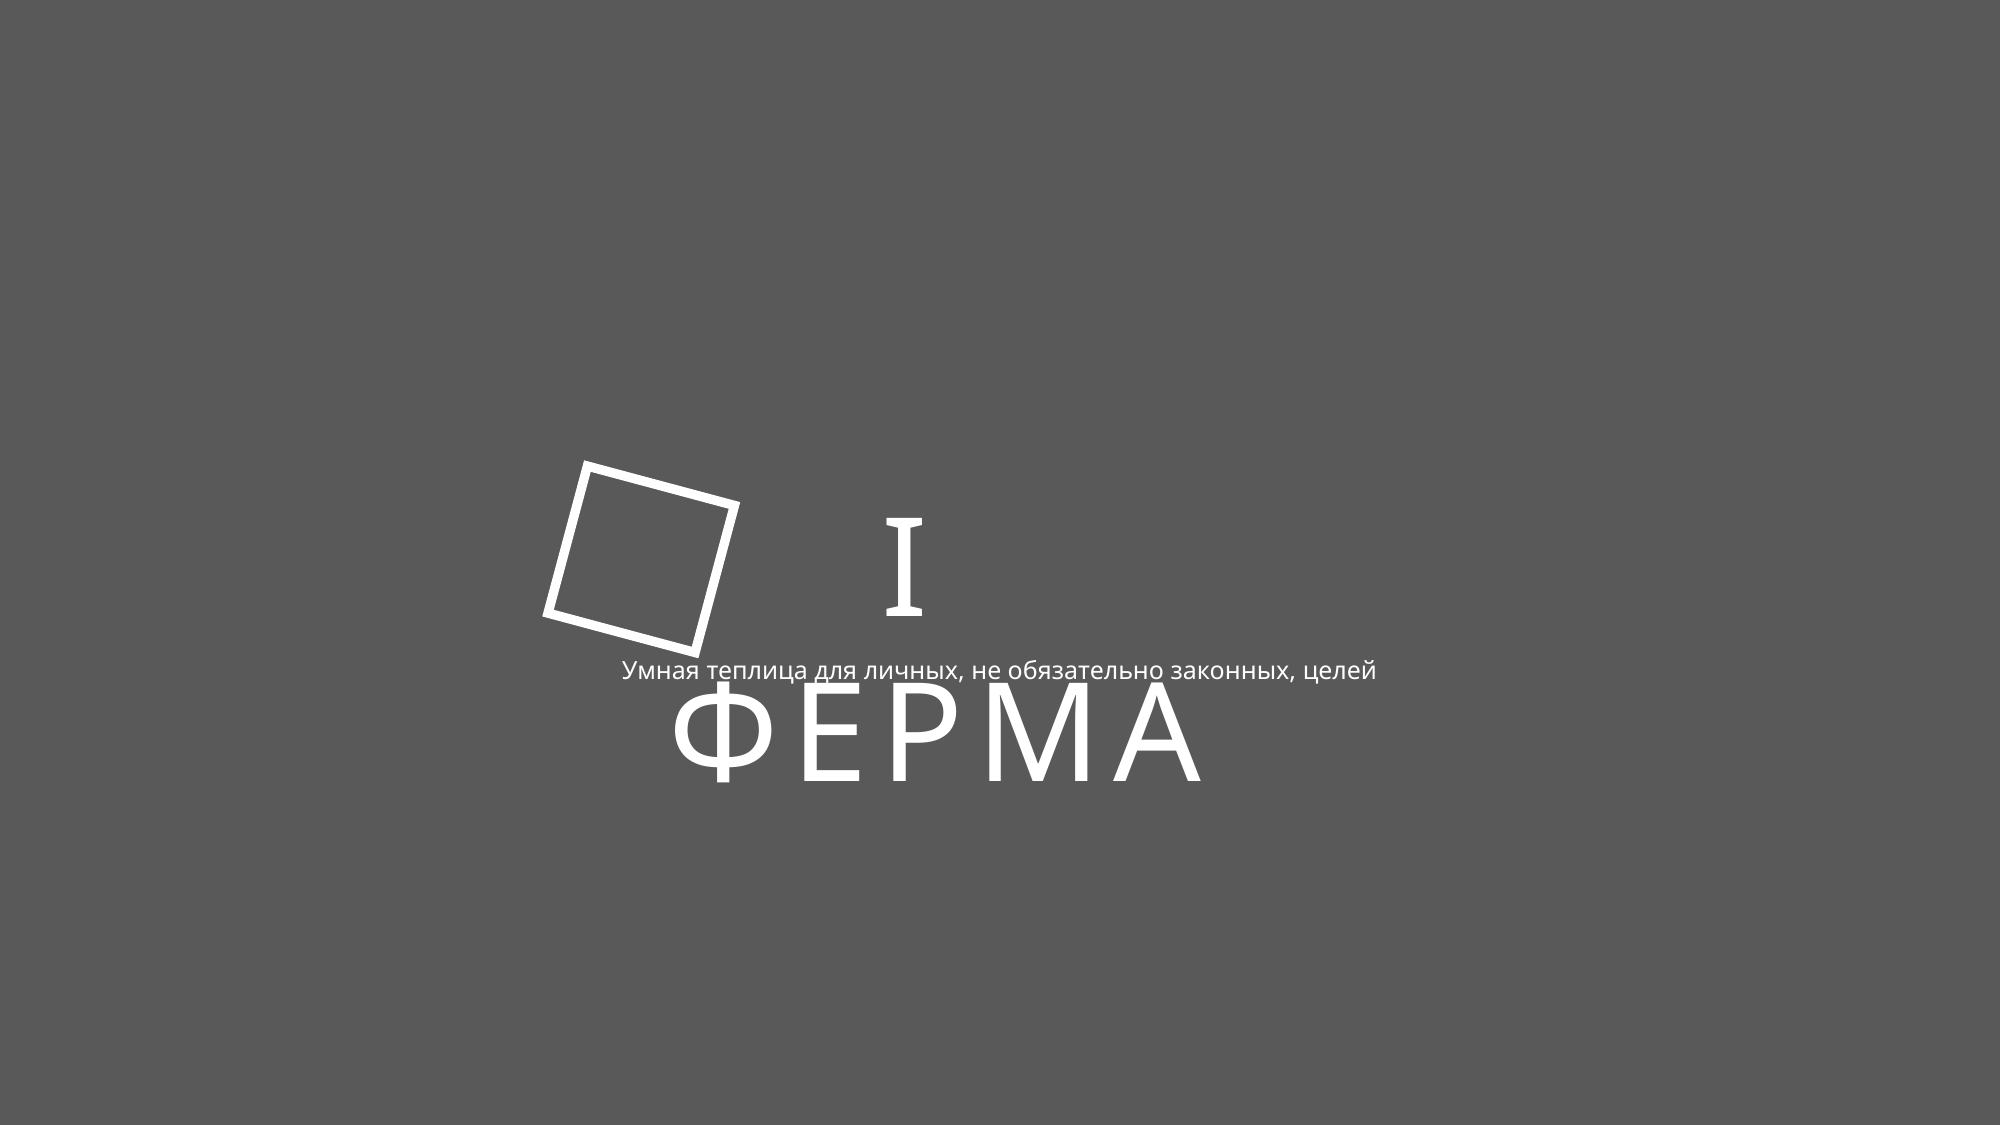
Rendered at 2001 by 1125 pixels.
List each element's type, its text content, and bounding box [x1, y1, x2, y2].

text_box [585, 464, 610, 471]
text_box I ФЕРМА [582, 471, 1289, 817]
text_box Умная теплица для личных, не обязательно законных, целей [1289, 647, 1393, 692]
text_box [546, 482, 582, 624]
